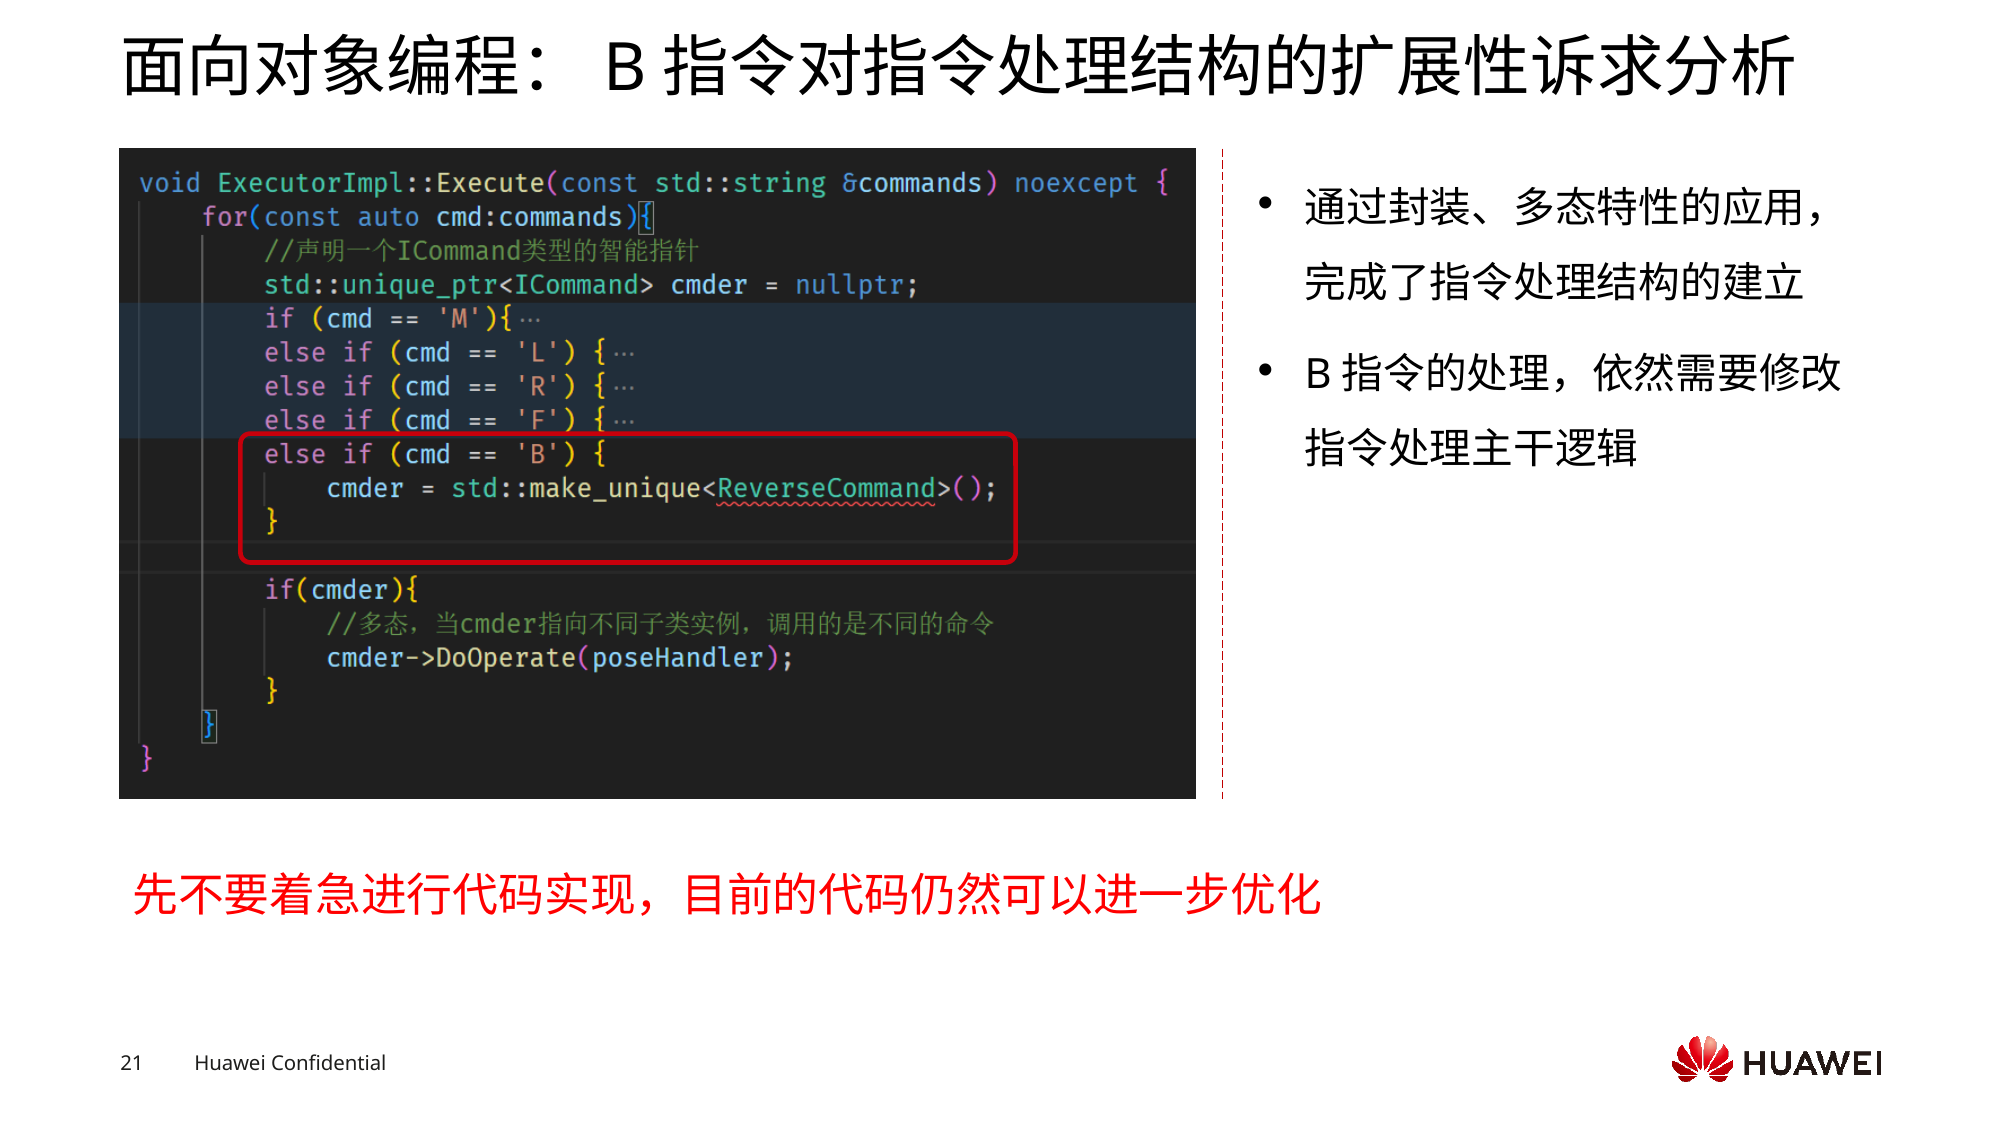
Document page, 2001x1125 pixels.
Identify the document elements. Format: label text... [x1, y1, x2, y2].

title 面向对象编程：B指令对指令处理结构的扩展性诉求分析 [120, 32, 1880, 115]
picture [1672, 1036, 1881, 1082]
text_box 先不要着急进行代码实现，目前的代码仍然可以进一步优化 [119, 837, 1880, 949]
picture [119, 148, 1196, 799]
text_box 通过封装、多态特性的应用，完成了指令处理结构的建立 B指令的处理，依然需要修改指令处理主干逻辑 [1242, 148, 1880, 837]
